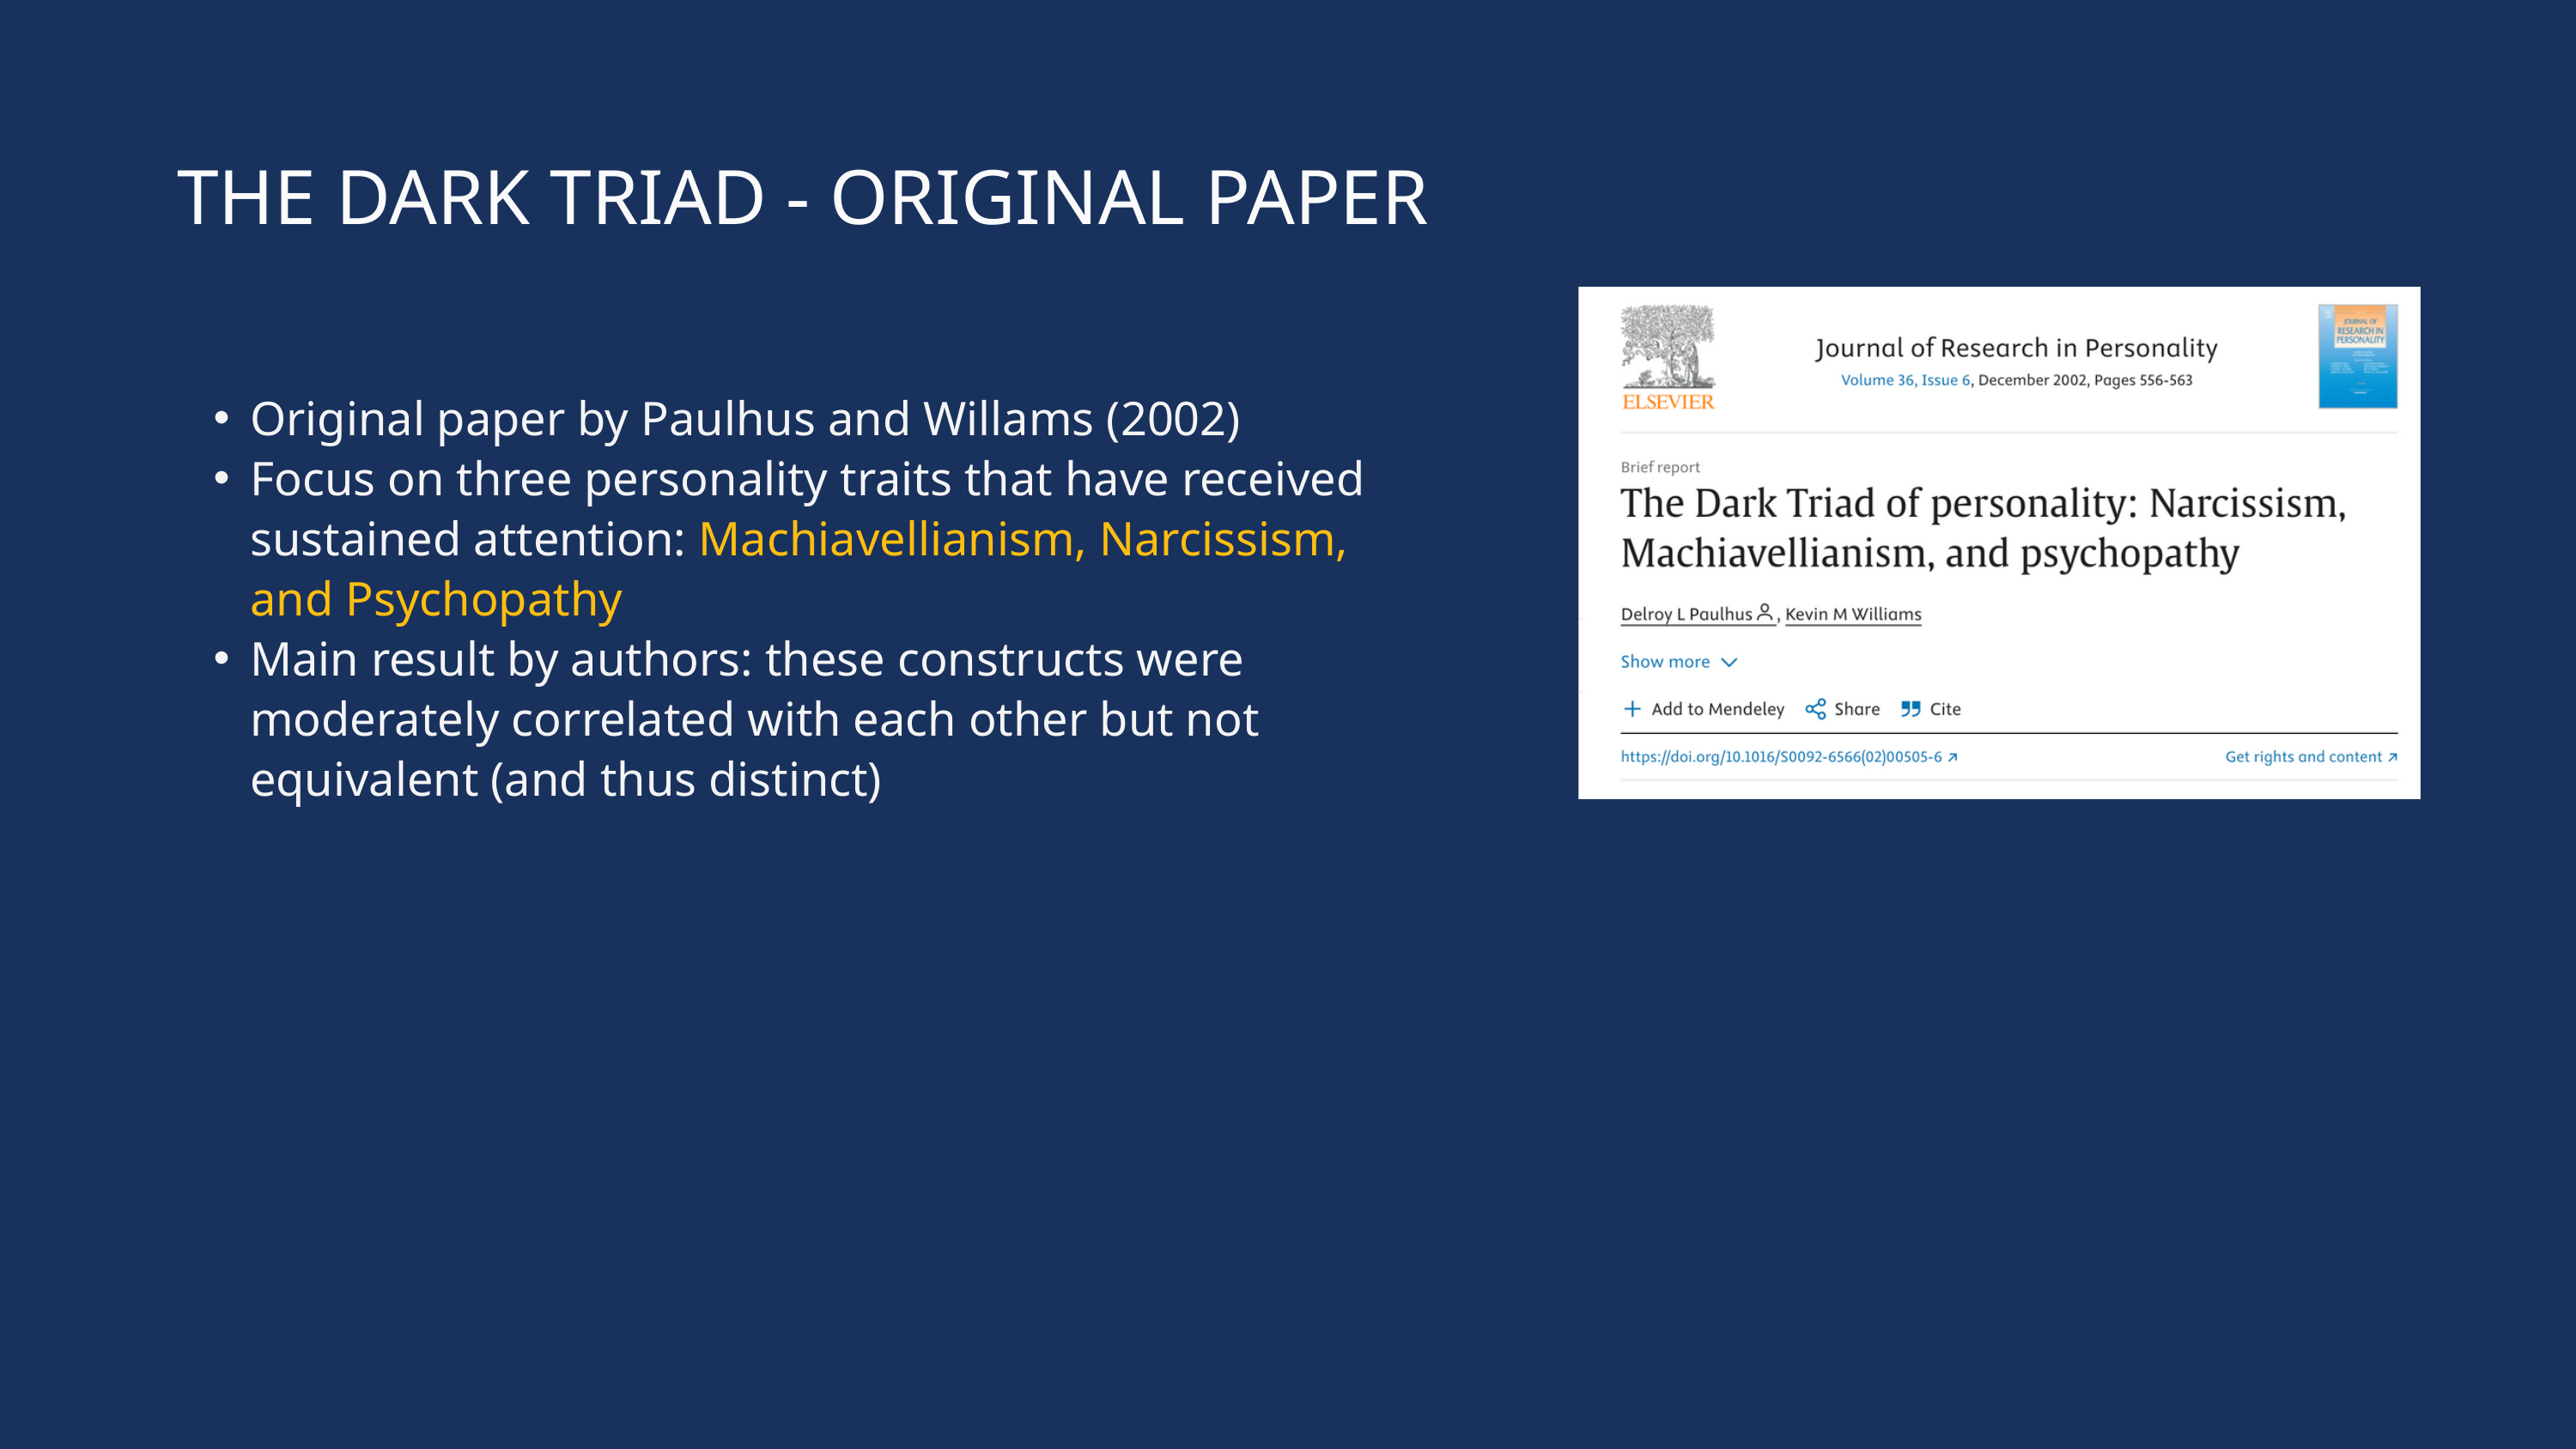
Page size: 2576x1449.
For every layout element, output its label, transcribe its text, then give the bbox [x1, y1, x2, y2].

text_box [1578, 287, 2421, 799]
text_box THE DARK TRIAD - ORIGINAL PAPER [177, 156, 1504, 239]
text_box Original paper by Paulhus and Willams (2002) Focus on three personality traits that have received sustained attention: Machiavellianism, Narcissism, and Psychopathy Main result by authors: these constructs were moderately correlated with each other but not equivalent (and thus distinct) [177, 385, 1417, 806]
